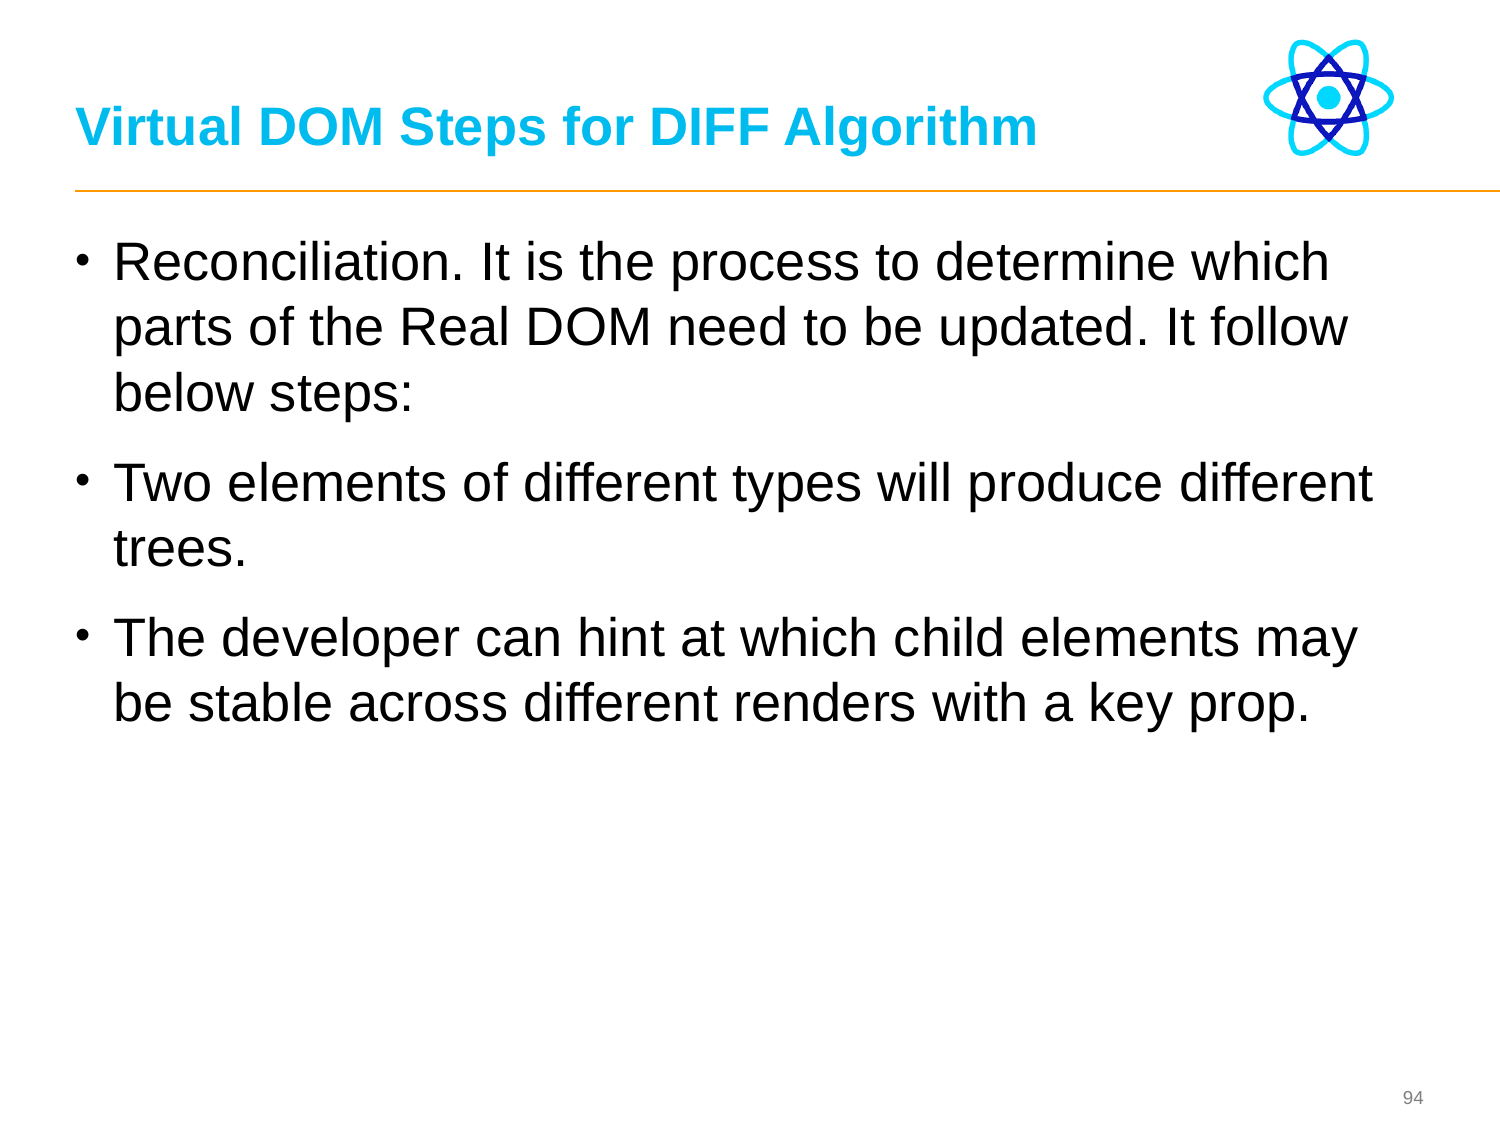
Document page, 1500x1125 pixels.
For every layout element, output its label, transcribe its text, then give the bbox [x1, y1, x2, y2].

title Virtual DOM Steps for DIFF Algorithm [75, 27, 1422, 157]
list Reconciliation. It is the process to determine which parts of the Real DOM need to be updated. It follow below steps: Two elements of different types will produce different trees. The developer can hint at which child elements may be stable across different renders with a key prop. [75, 226, 1425, 800]
